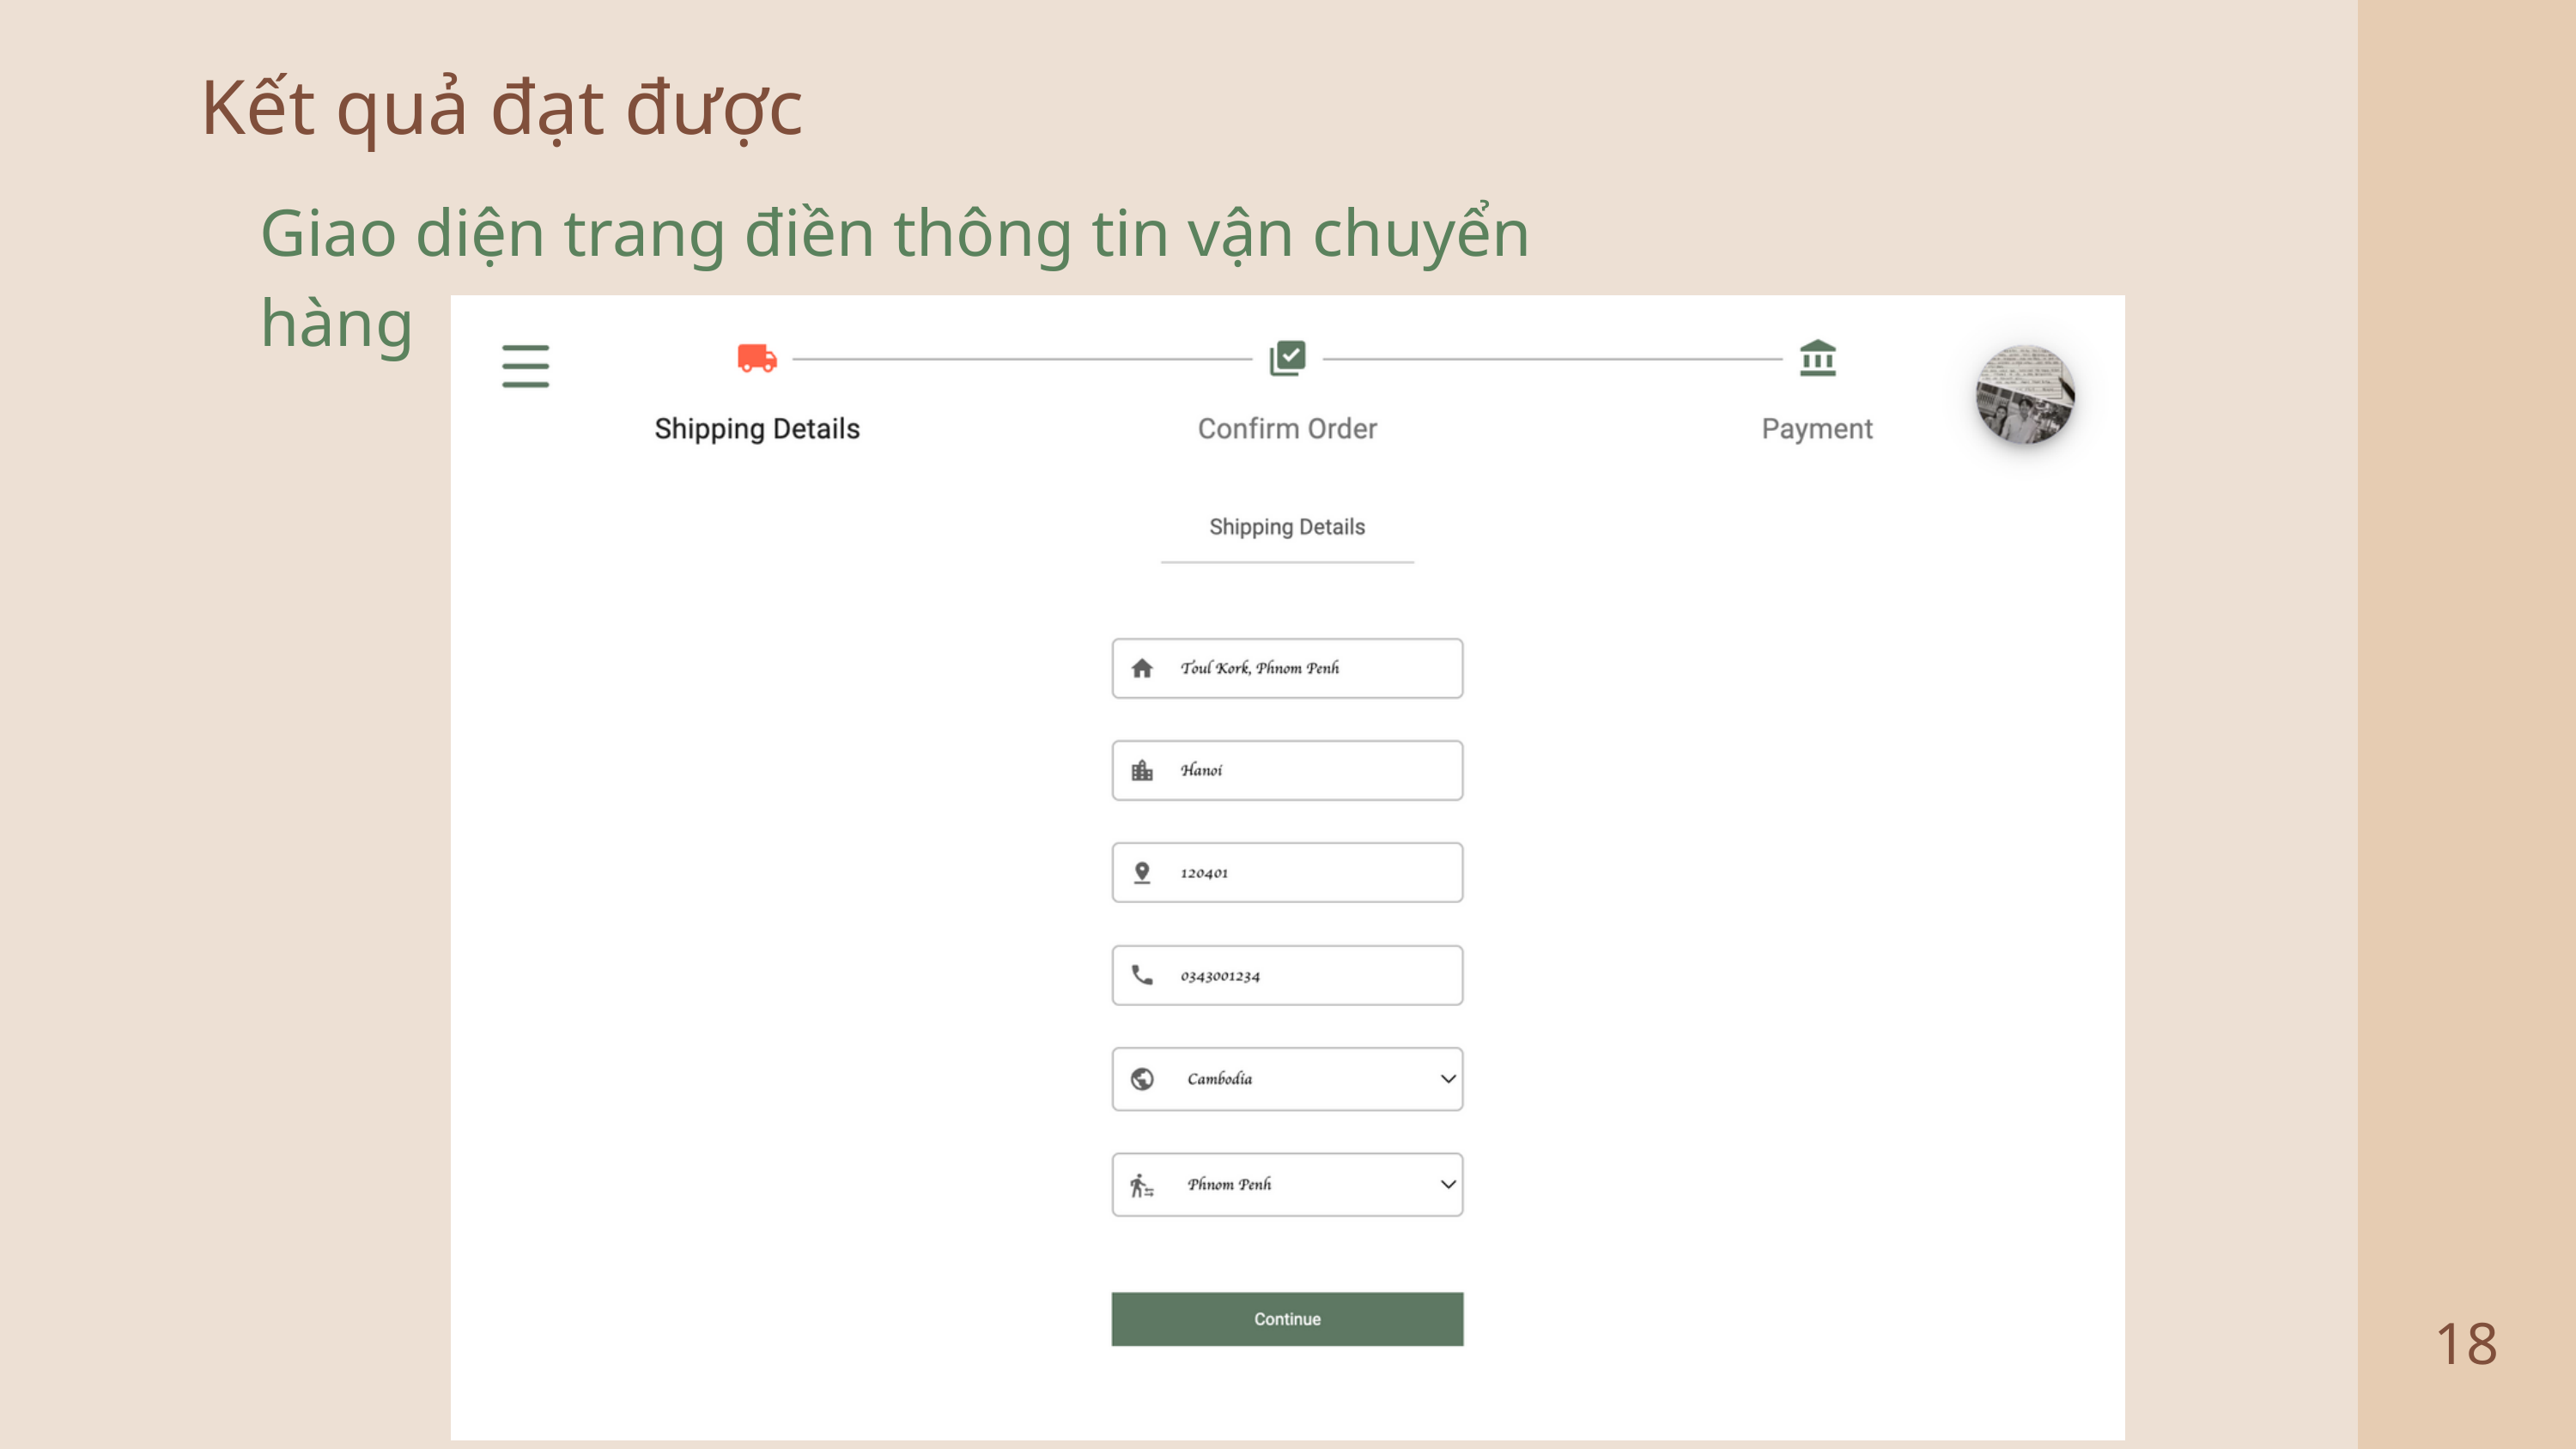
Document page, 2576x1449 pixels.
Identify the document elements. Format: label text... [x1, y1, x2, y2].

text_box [2357, 0, 2576, 1449]
text_box Kết quả đạt được [144, 44, 859, 150]
text_box Giao diện trang điền thông tin vận chuyển hàng [259, 179, 1686, 360]
picture [450, 295, 2126, 1441]
